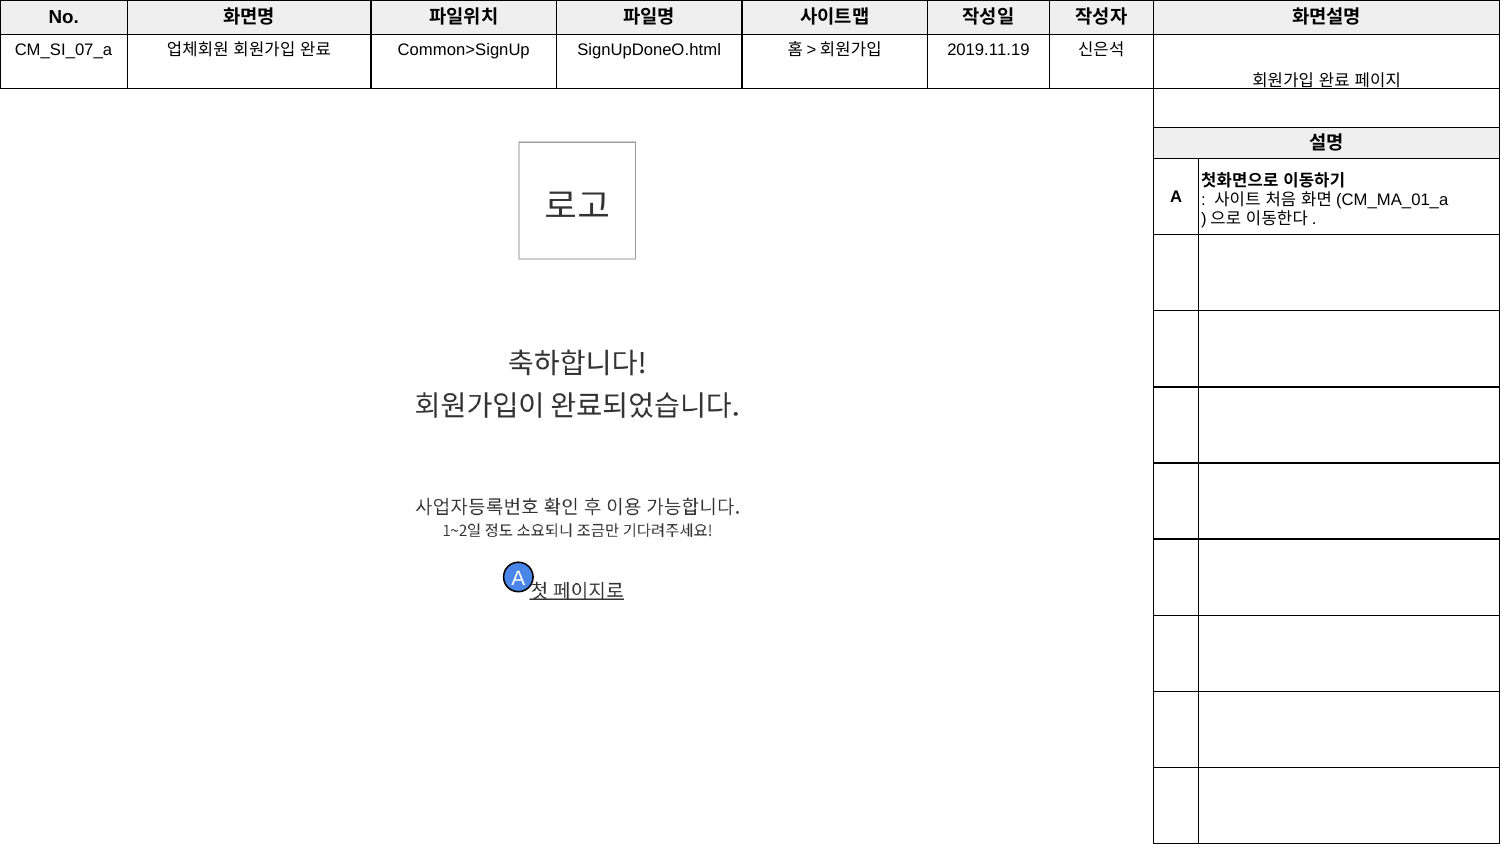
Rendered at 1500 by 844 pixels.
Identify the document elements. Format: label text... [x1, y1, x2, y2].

table_cell 신은석 [1050, 35, 1153, 68]
table_cell [1159, 540, 1198, 615]
table_header 작성일 [928, 1, 1049, 34]
table_cell 2019.11.19 [928, 35, 1049, 67]
table_cell 설명 [1159, 128, 1499, 158]
table_cell 업체회원 회원가입 완료 [128, 35, 370, 67]
table_cell [1199, 616, 1499, 691]
table_cell [1159, 616, 1198, 691]
table_cell SignUpDoneO.html [557, 35, 741, 67]
table_cell [1199, 388, 1499, 462]
table_cell [1159, 311, 1198, 386]
table_cell CM_SI_07_a [1, 35, 127, 67]
table_cell [1199, 311, 1499, 386]
table_cell Common>SignUp [372, 35, 556, 67]
table_cell [1199, 692, 1499, 767]
table_cell [1159, 464, 1198, 538]
table_cell 홈>회원가입 [743, 35, 927, 67]
table_cell [1159, 388, 1198, 462]
table_cell [1159, 768, 1198, 843]
table_header 파일위치 [372, 1, 556, 34]
table_header No. [1, 1, 127, 34]
table_header 화면명 [128, 1, 370, 34]
table_cell [1199, 540, 1499, 615]
table_cell [1199, 235, 1499, 310]
table_header 회원가입 완료 페이지 [1154, 35, 1499, 127]
table_cell A [1159, 159, 1198, 234]
table_header 작성자 [1050, 1, 1153, 34]
table_cell [1159, 692, 1198, 767]
table_header 사이트맵 [743, 1, 927, 34]
picture [0, 68, 1154, 844]
table_cell 첫화면으로 이동하기 : 사이트 처음 화면(CM_MA_01_a )으로 이동한다. [1199, 159, 1499, 234]
table_cell [1159, 235, 1198, 310]
table_header 화면설명 [1154, 1, 1499, 34]
table_header 파일명 [557, 1, 741, 34]
table_cell [1199, 464, 1499, 538]
table_cell [1199, 768, 1499, 843]
